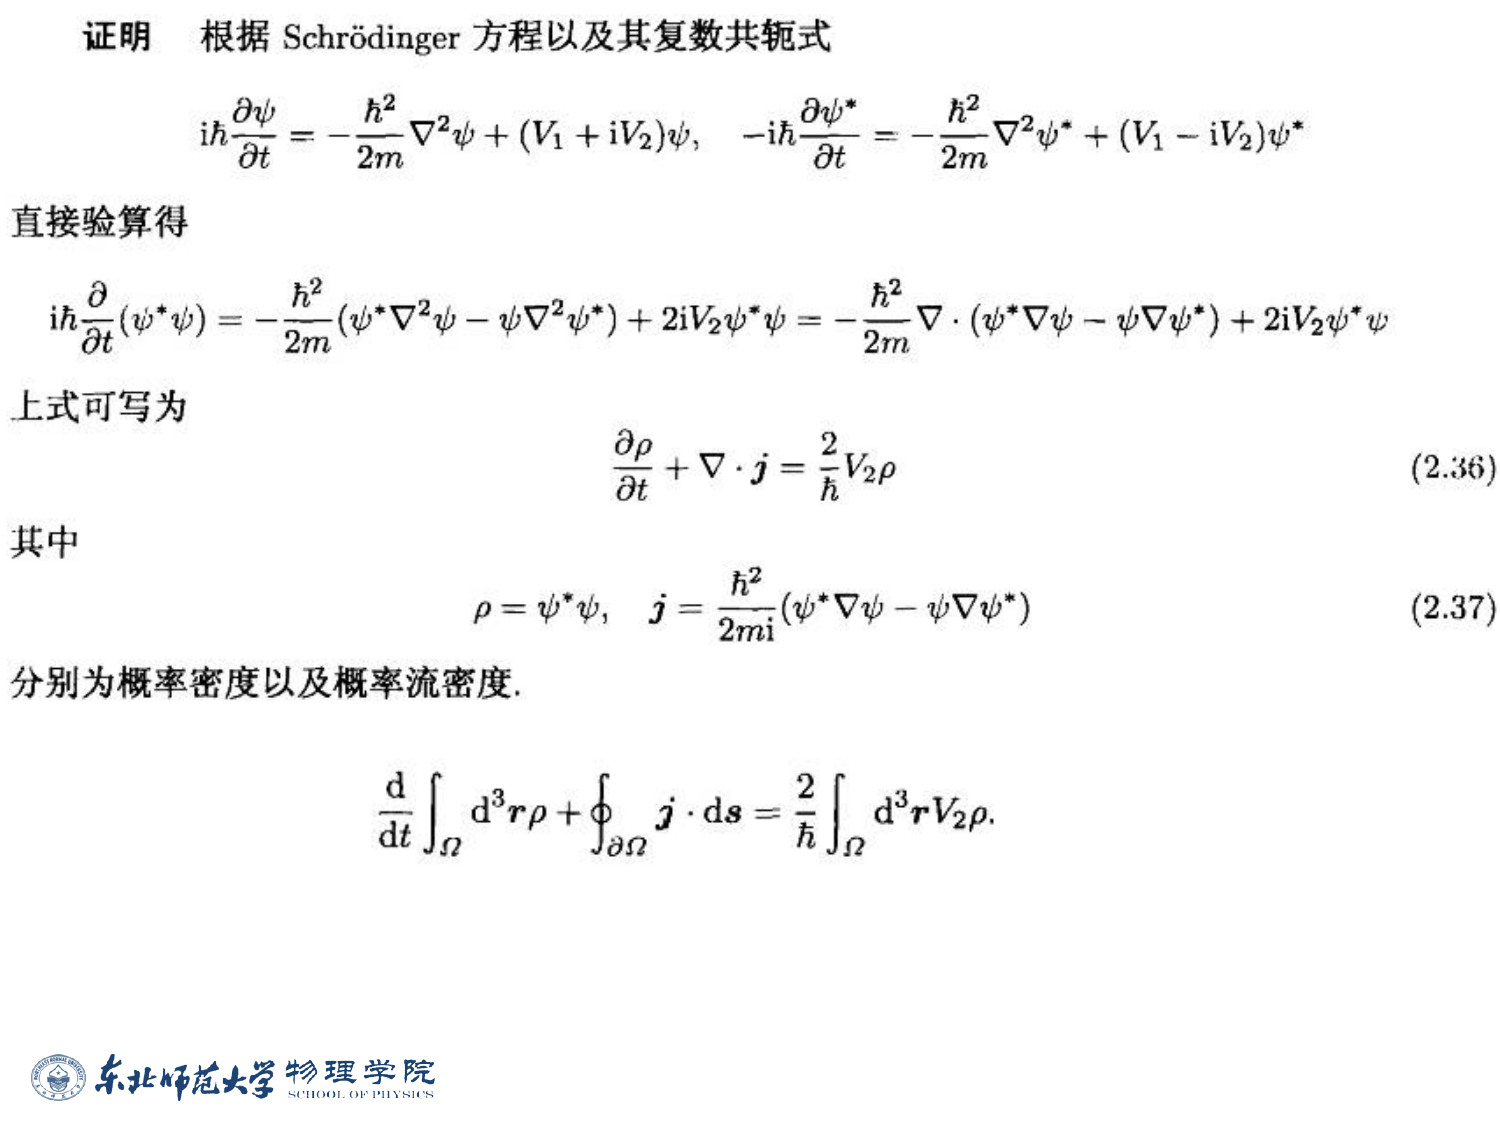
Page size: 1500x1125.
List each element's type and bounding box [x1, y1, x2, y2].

picture [0, 14, 1500, 710]
picture [345, 744, 994, 868]
picture [20, 1054, 440, 1101]
